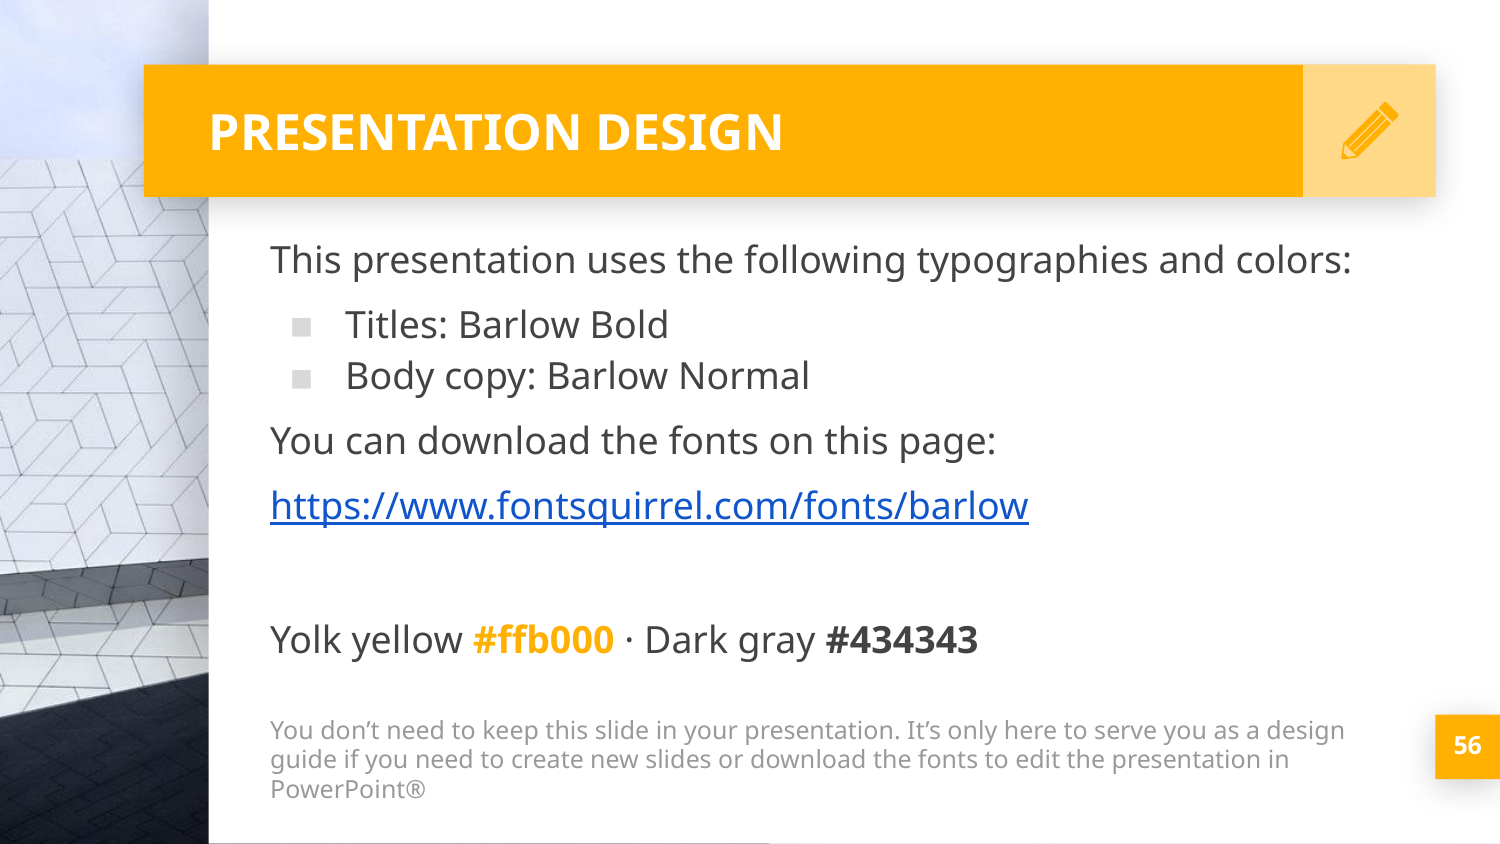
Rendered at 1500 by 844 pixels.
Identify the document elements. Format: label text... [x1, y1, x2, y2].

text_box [1340, 101, 1399, 160]
slide_number ‹#› [1435, 714, 1500, 780]
text_box You don’t need to keep this slide in your presentation. It’s only here to serve you as a design guide if you need to create new slides or download the fonts to edit the presentation in PowerPoint® [255, 699, 1418, 788]
title PRESENTATION DESIGN [193, 64, 1300, 197]
list This presentation uses the following typographies and colors: Titles: Barlow Bold Body copy: Barlow Normal You can download the fonts on this page: https://www.fontsquirrel.com/fonts/barlow Yolk yellow #ffb000 · Dark gray #434343 [255, 221, 1418, 699]
picture [0, 0, 208, 844]
